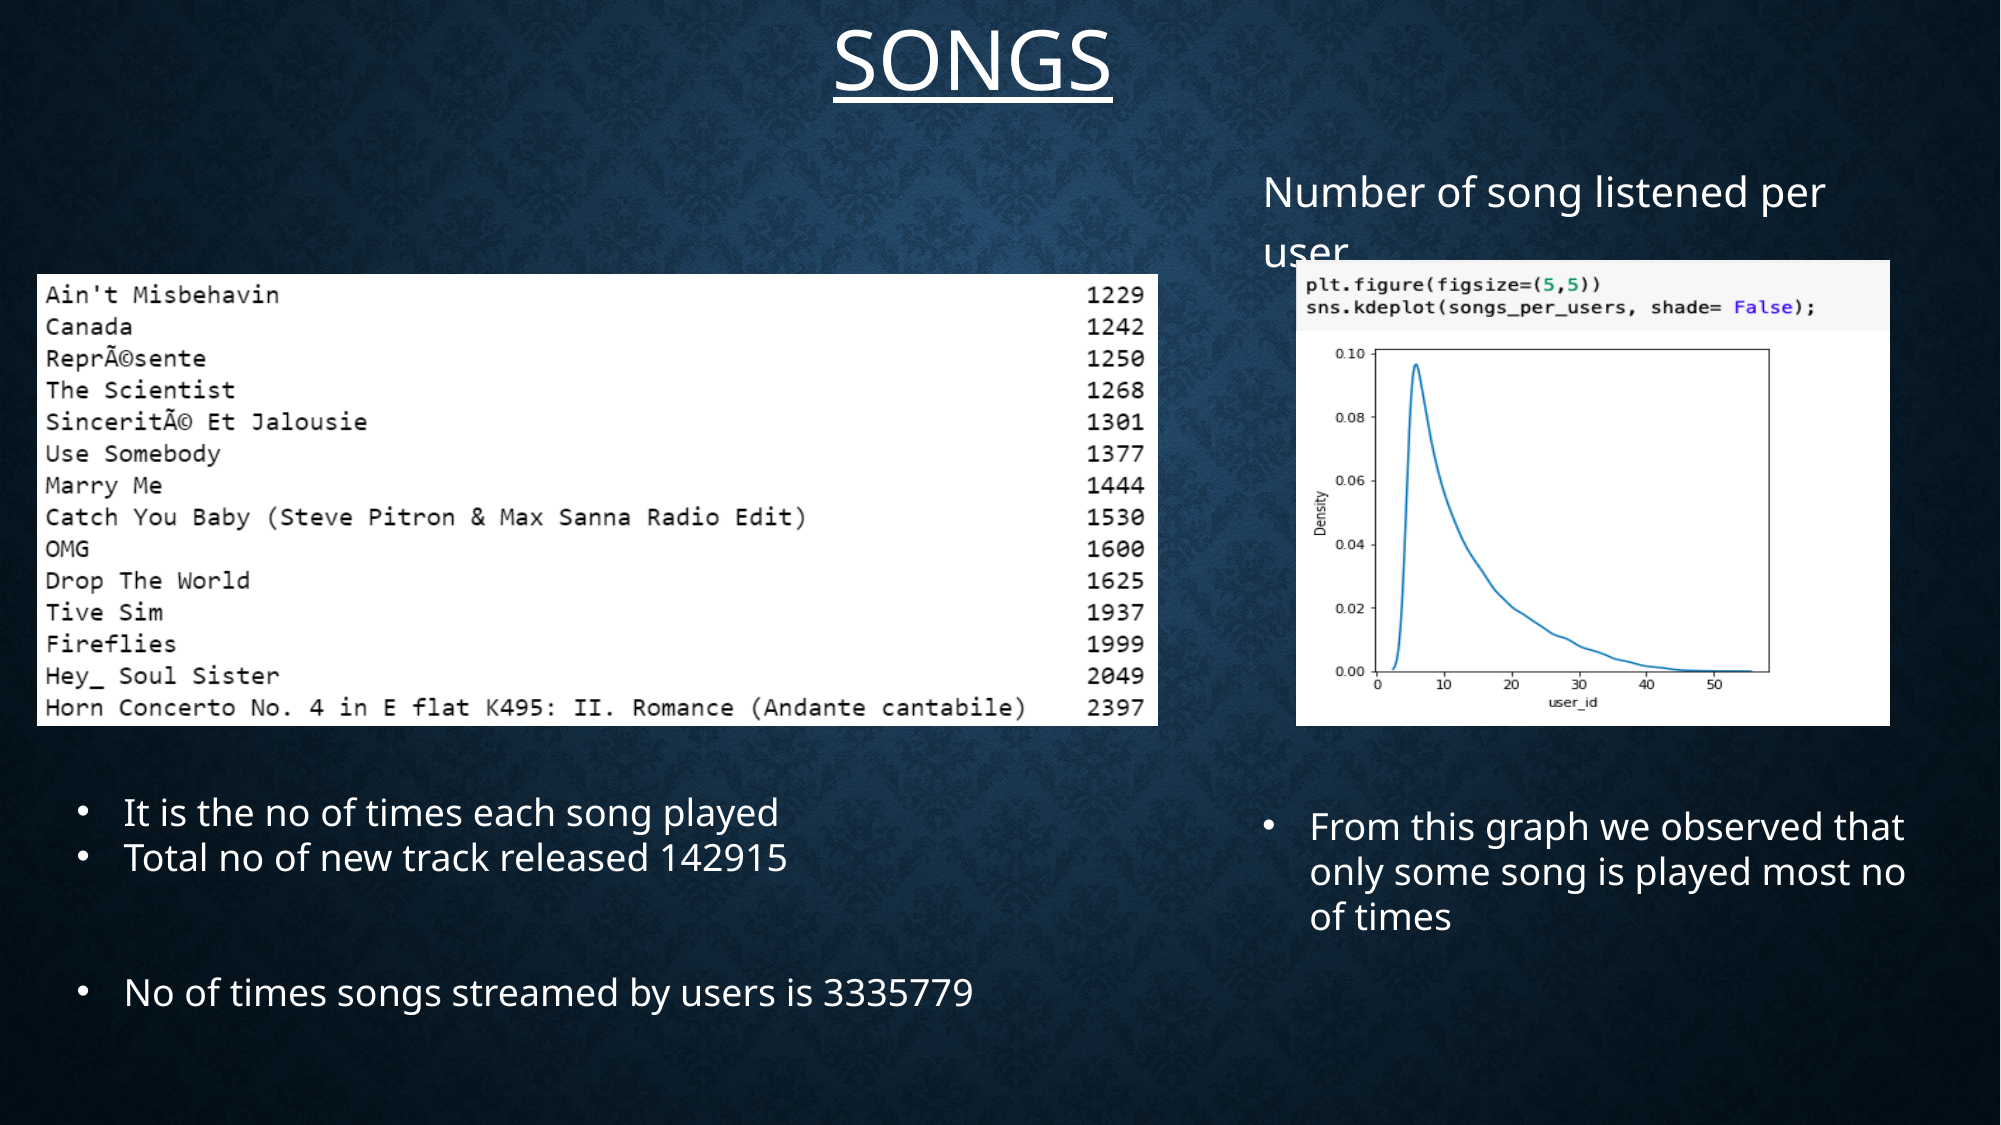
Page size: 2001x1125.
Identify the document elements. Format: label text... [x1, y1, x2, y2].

picture [36, 273, 1159, 727]
picture [1295, 260, 1890, 727]
text_box It is the no of times each song played Total no of new track released 142915 No of times songs streamed by users is 3335779 [61, 781, 1058, 1021]
text_box From this graph we observed that only some song is played most no of times [1247, 795, 1939, 945]
text_box Number of song listened per user [1247, 148, 1939, 303]
text_box SONGS [818, 0, 1182, 115]
